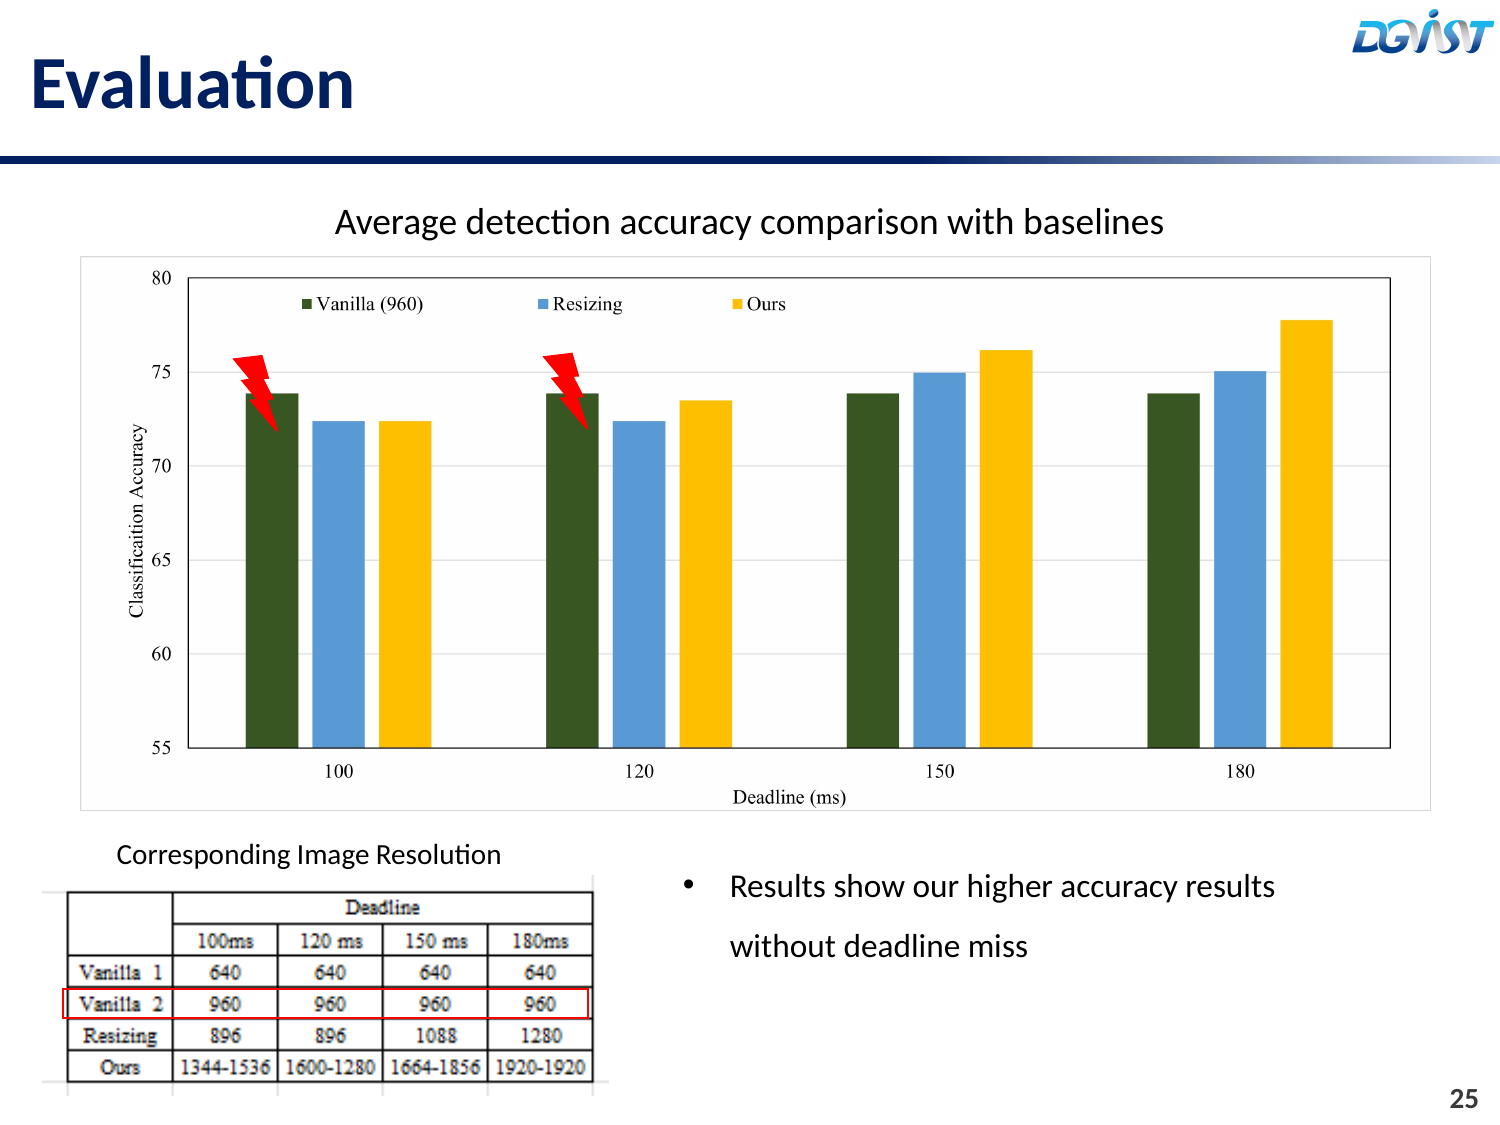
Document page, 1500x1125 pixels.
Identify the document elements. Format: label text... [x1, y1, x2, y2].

text_box [0, 155, 1500, 165]
text_box Corresponding Image Resolution [80, 811, 539, 875]
text_box Evaluation [15, 19, 1440, 139]
picture [42, 875, 609, 1096]
text_box Average detection accuracy comparison with baselines [260, 166, 1240, 249]
text_box 25 [1430, 1072, 1494, 1118]
picture [80, 256, 1431, 811]
picture [1352, 7, 1494, 55]
text_box Results show our higher accuracy results without deadline miss [668, 836, 1371, 972]
